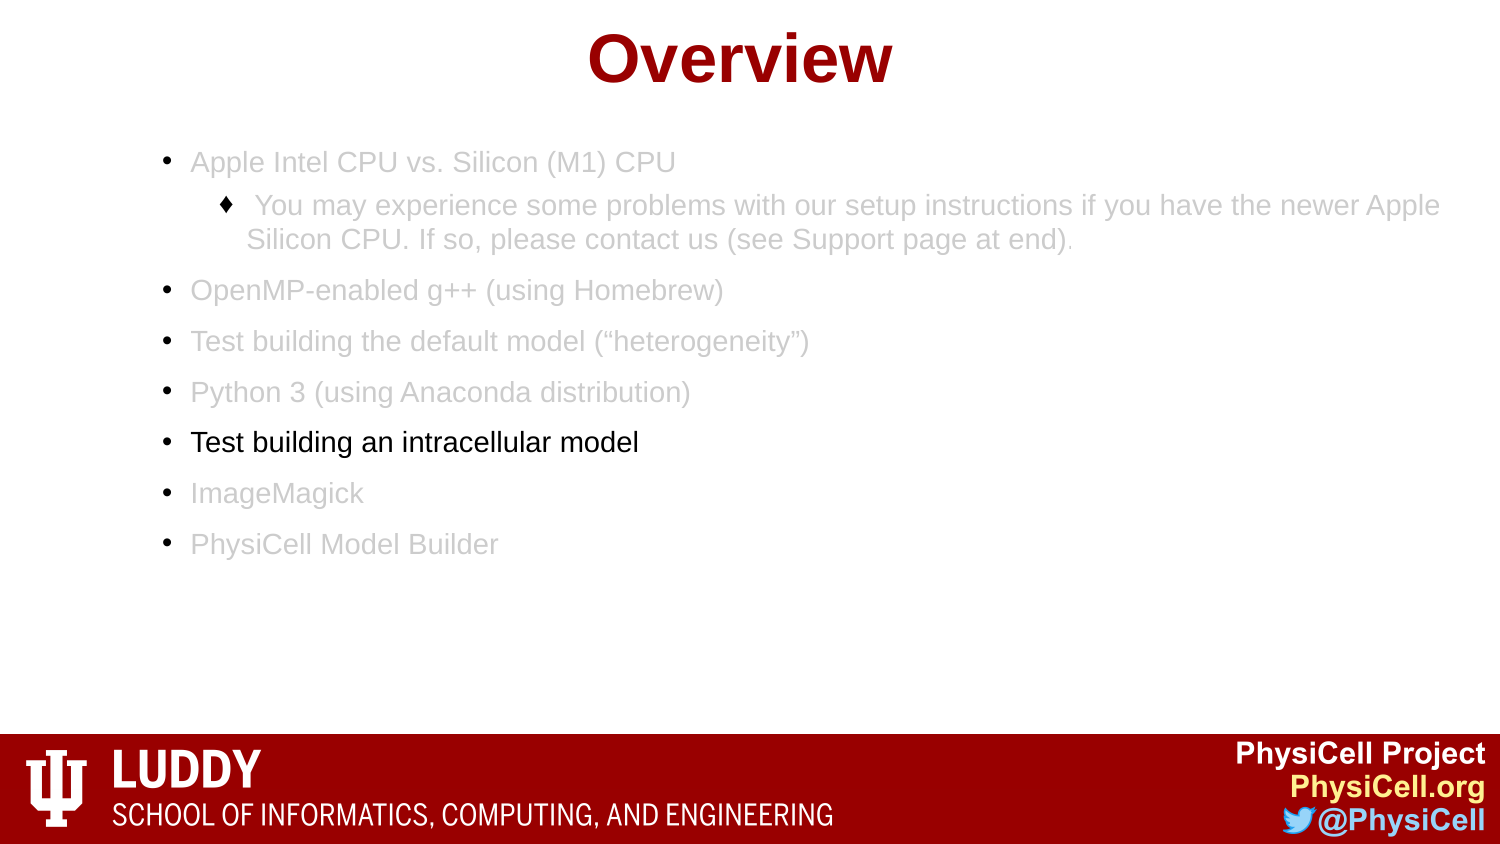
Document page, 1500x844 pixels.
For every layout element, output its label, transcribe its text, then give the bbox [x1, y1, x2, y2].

list Apple Intel CPU vs. Silicon (M1) CPU You may experience some problems with our setup instructions if you have the newer Apple Silicon CPU. If so, please contact us (see Support page at end). OpenMP-enabled g++ (using Homebrew) Test building the default model (“heterogeneity”) Python 3 (using Anaconda distribution) Test building an intracellular model ImageMagick PhysiCell Model Builder [132, 135, 1476, 709]
picture [0, 734, 1500, 844]
title Overview [0, 0, 1500, 121]
